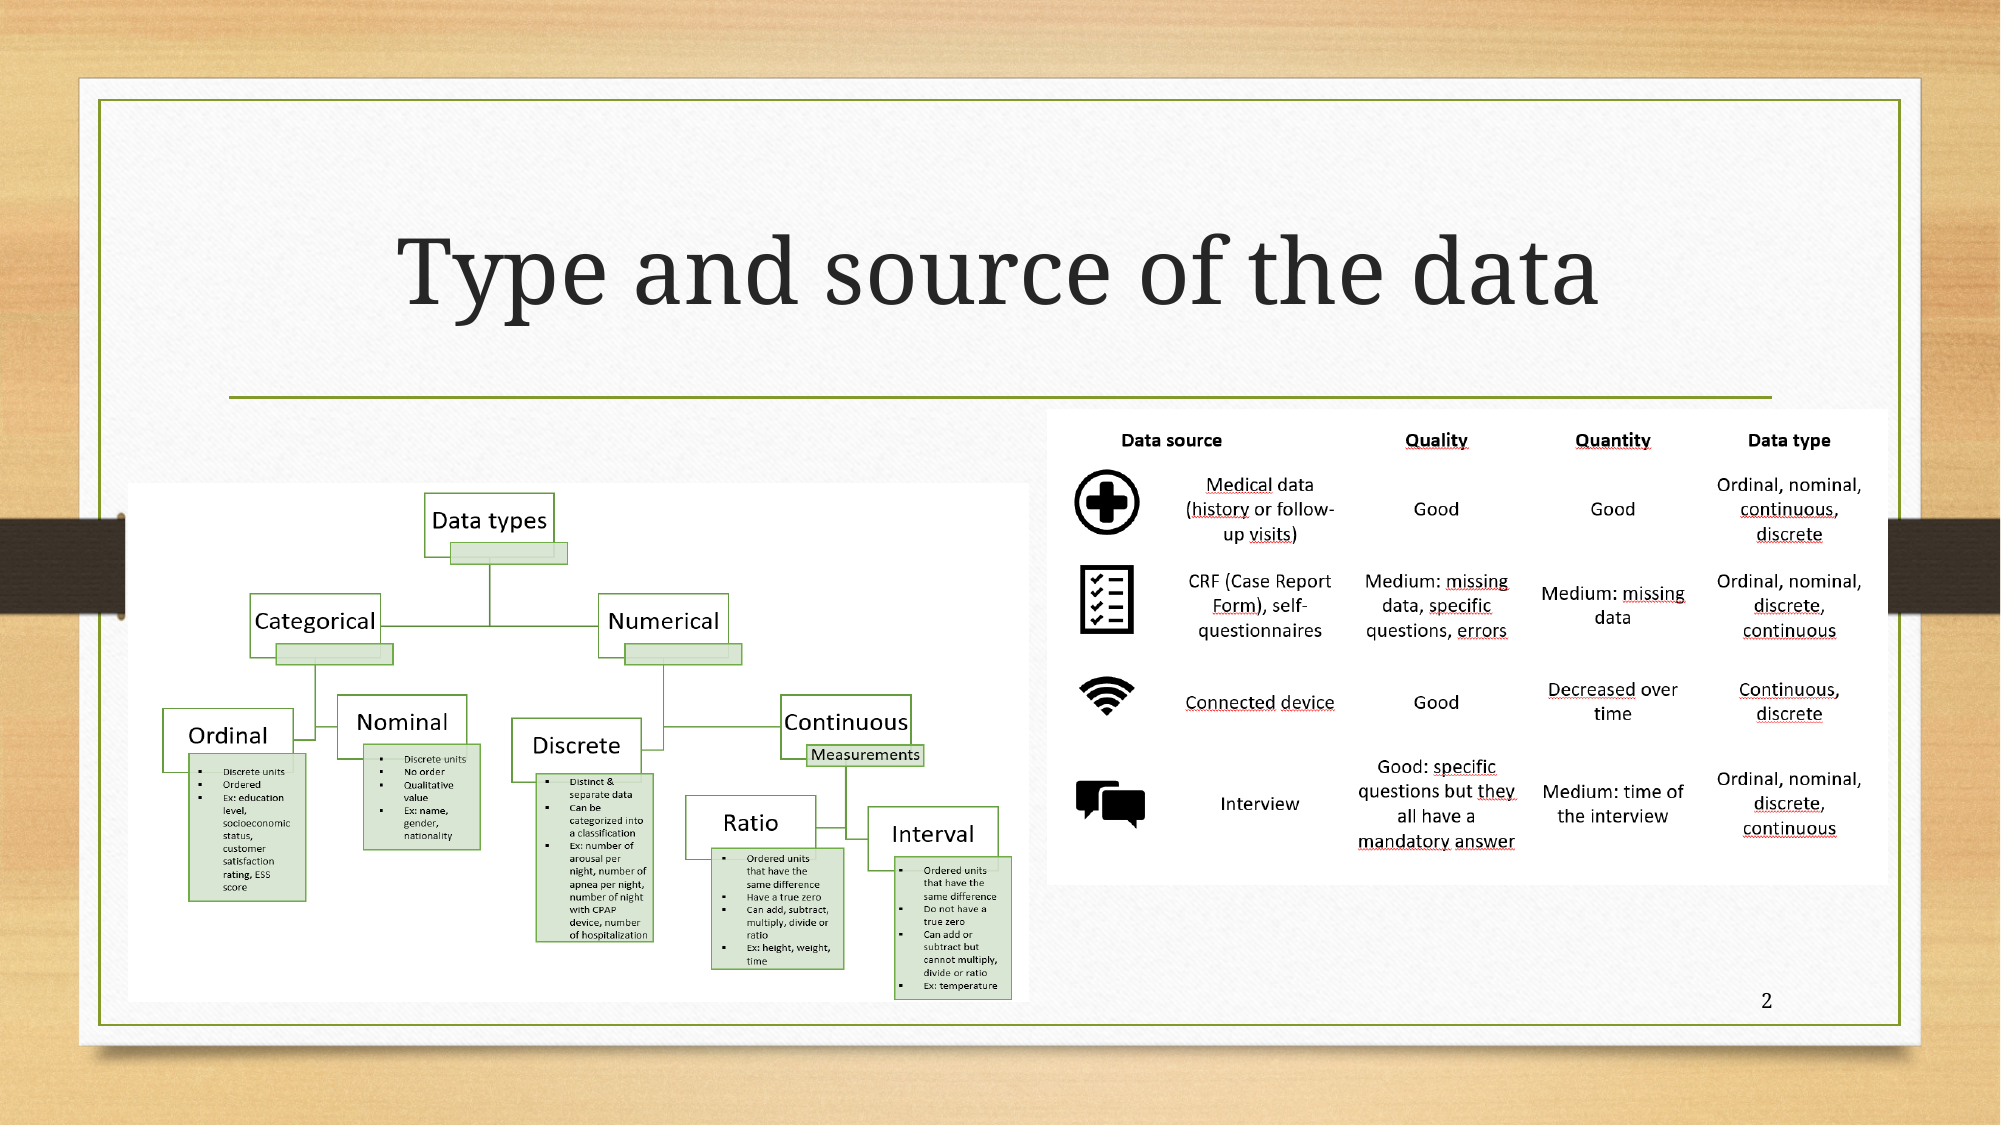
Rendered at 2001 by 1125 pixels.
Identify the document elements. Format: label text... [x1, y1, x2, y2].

title Type and source of the data [212, 161, 1788, 375]
slide_number 2 [1698, 979, 1788, 1025]
picture [0, 0, 2001, 1125]
